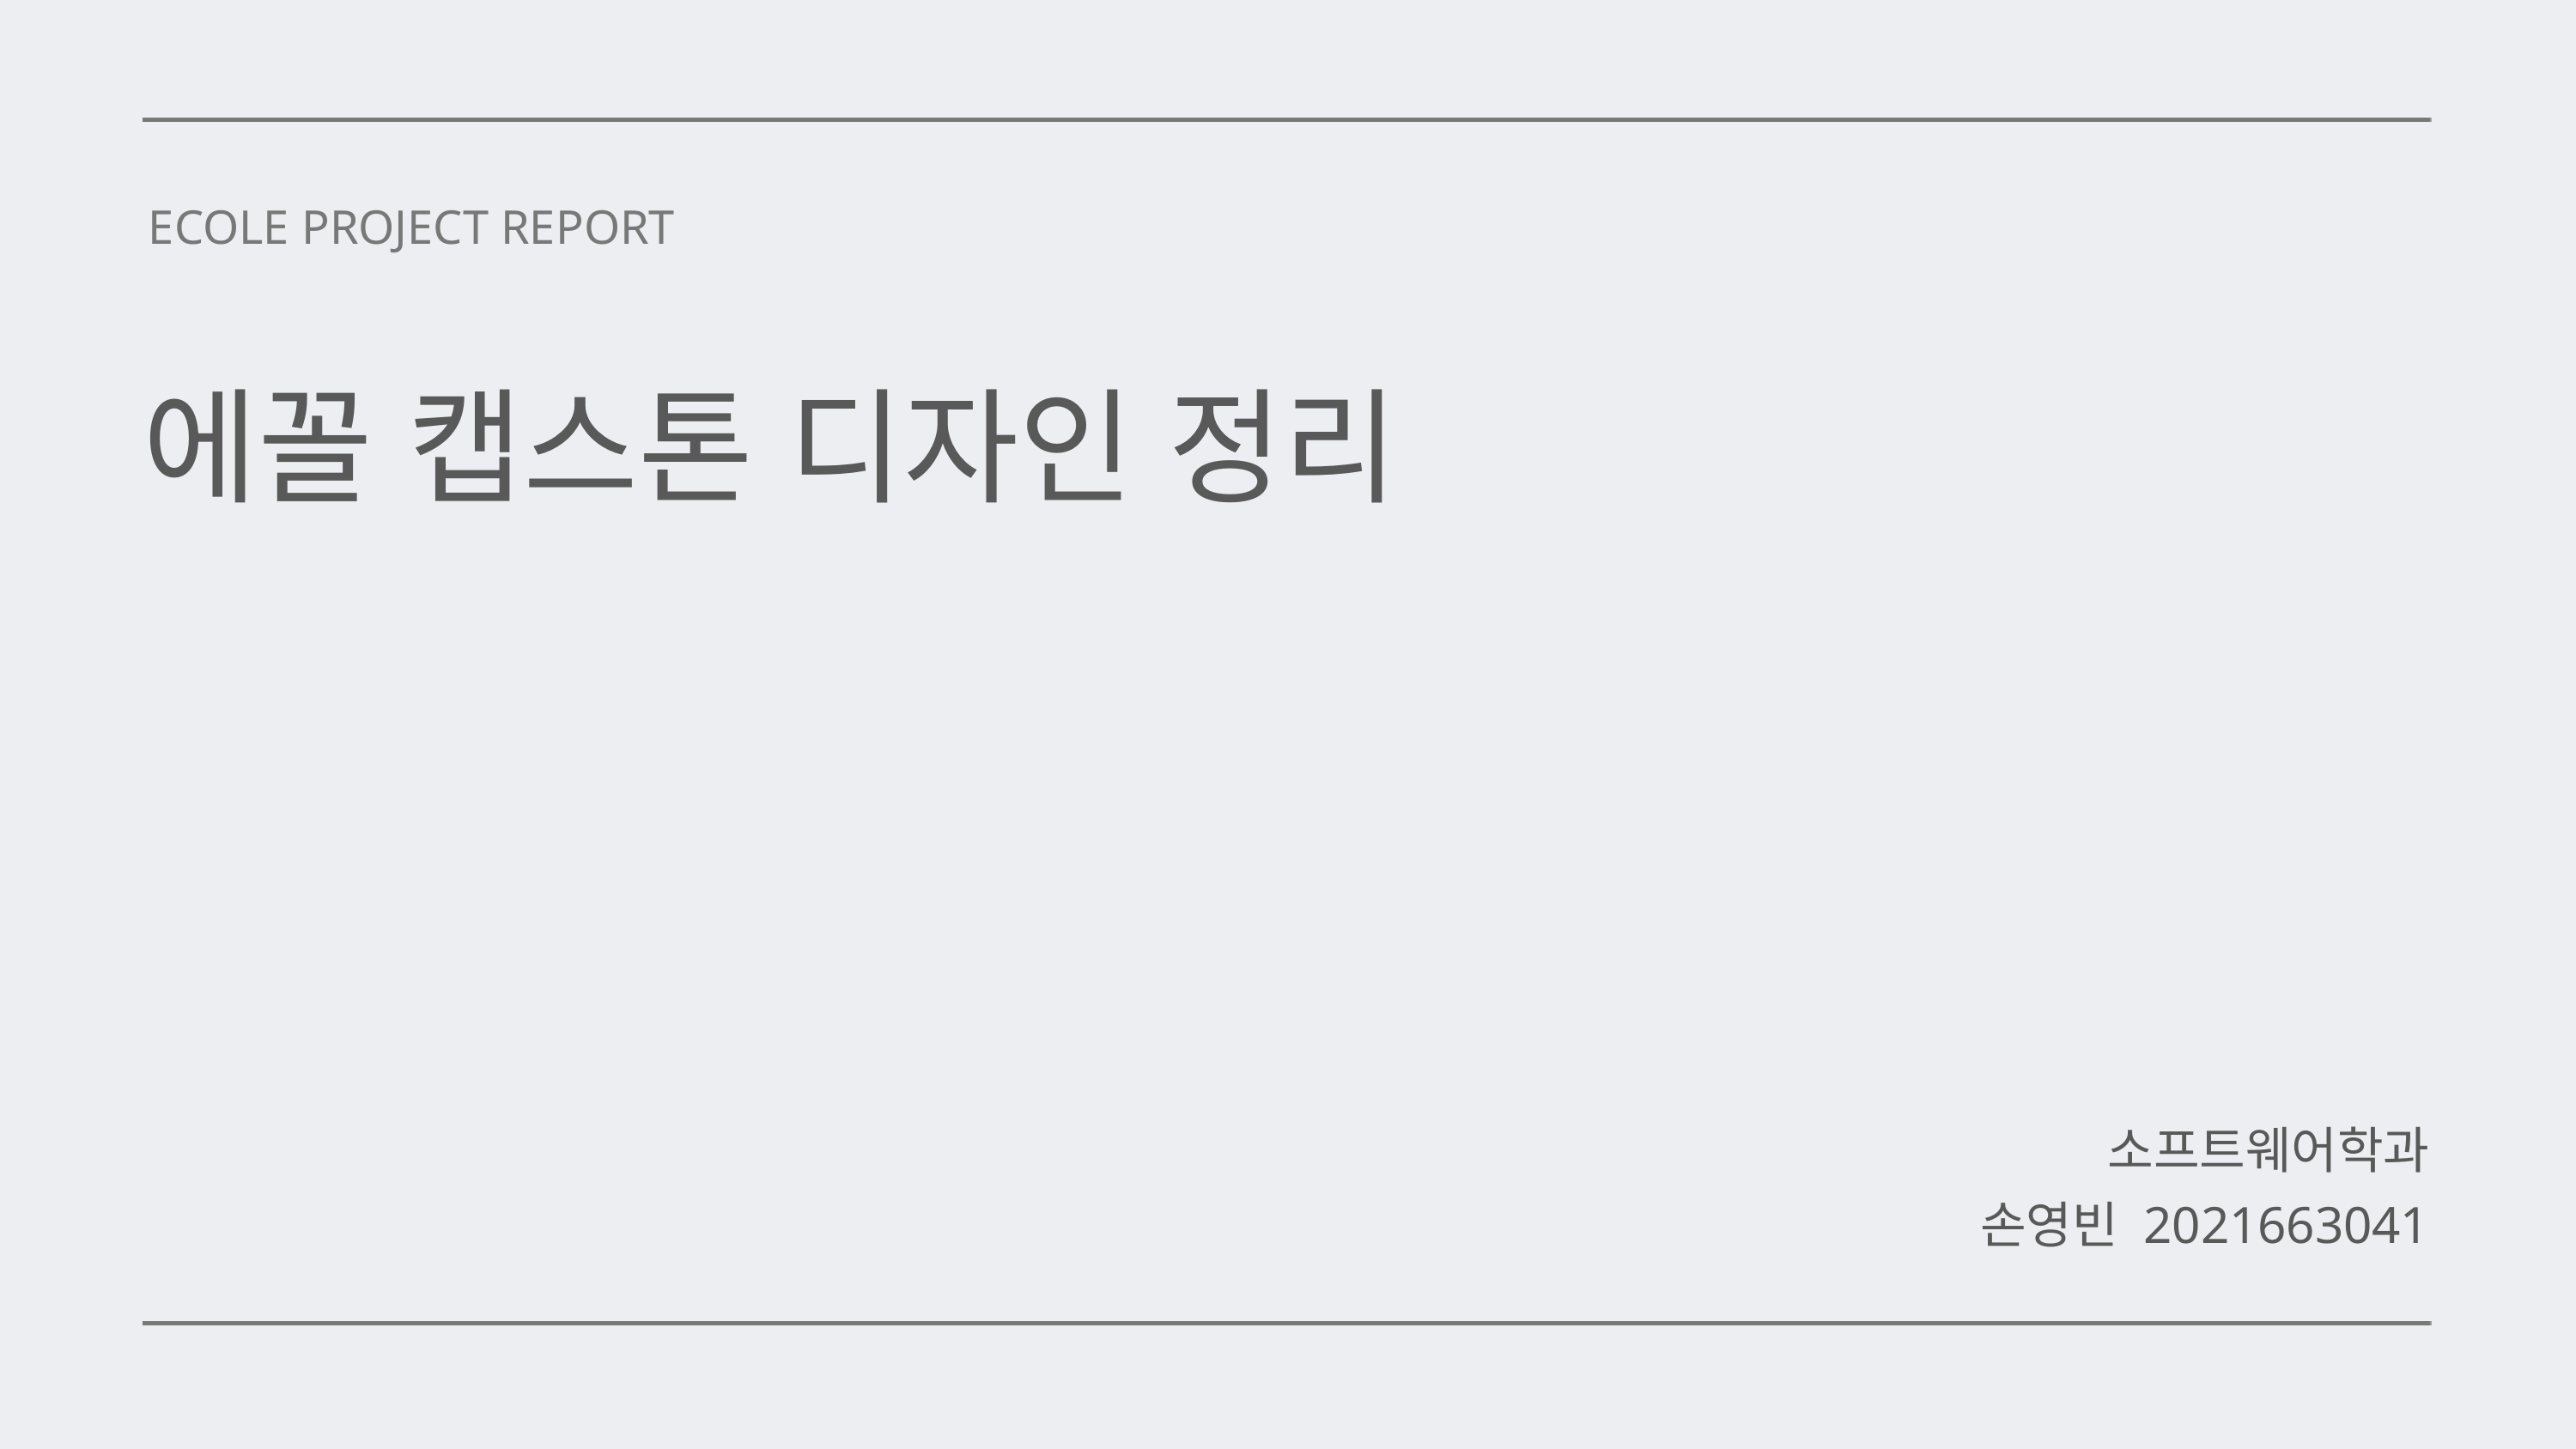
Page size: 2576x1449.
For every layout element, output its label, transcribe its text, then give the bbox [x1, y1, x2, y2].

picture [143, 1321, 2432, 1325]
text_box 에꼴 캡스톤 디자인 정리 [143, 354, 1705, 530]
picture [143, 118, 2432, 122]
text_box 소프트웨어학과 손영빈 2021663041 [1529, 1105, 2430, 1252]
text_box ECOLE PROJECT REPORT [148, 195, 1048, 262]
